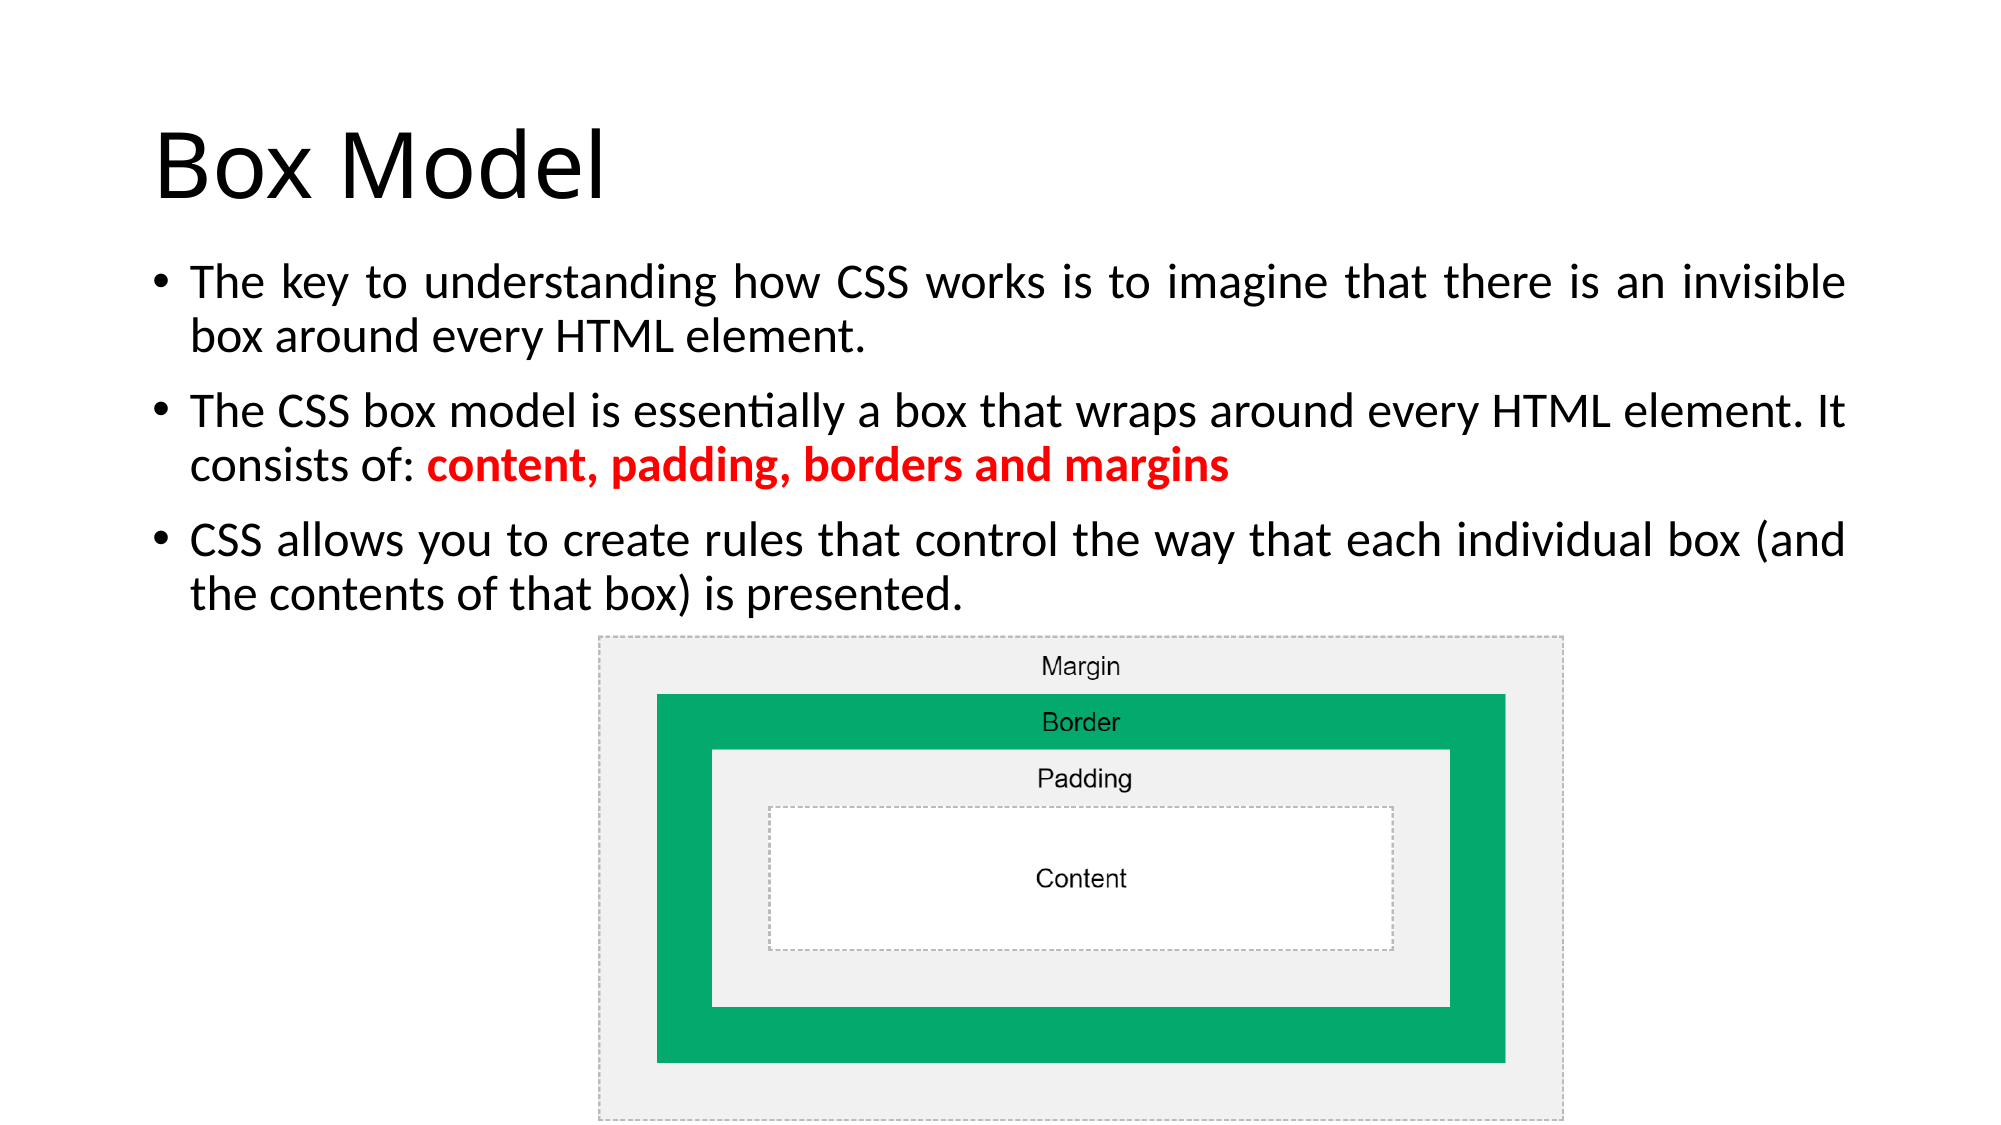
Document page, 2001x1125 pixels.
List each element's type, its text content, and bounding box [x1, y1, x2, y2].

picture [591, 626, 1572, 1125]
list The key to understanding how CSS works is to imagine that there is an invisible box around every HTML element. The CSS box model is essentially a box that wraps around every HTML element. It consists of: content, padding, borders and margins CSS allows you to create rules that control the way that each individual box (and the contents of that box) is presented. [137, 248, 1863, 963]
title Box Model [137, 59, 1863, 248]
